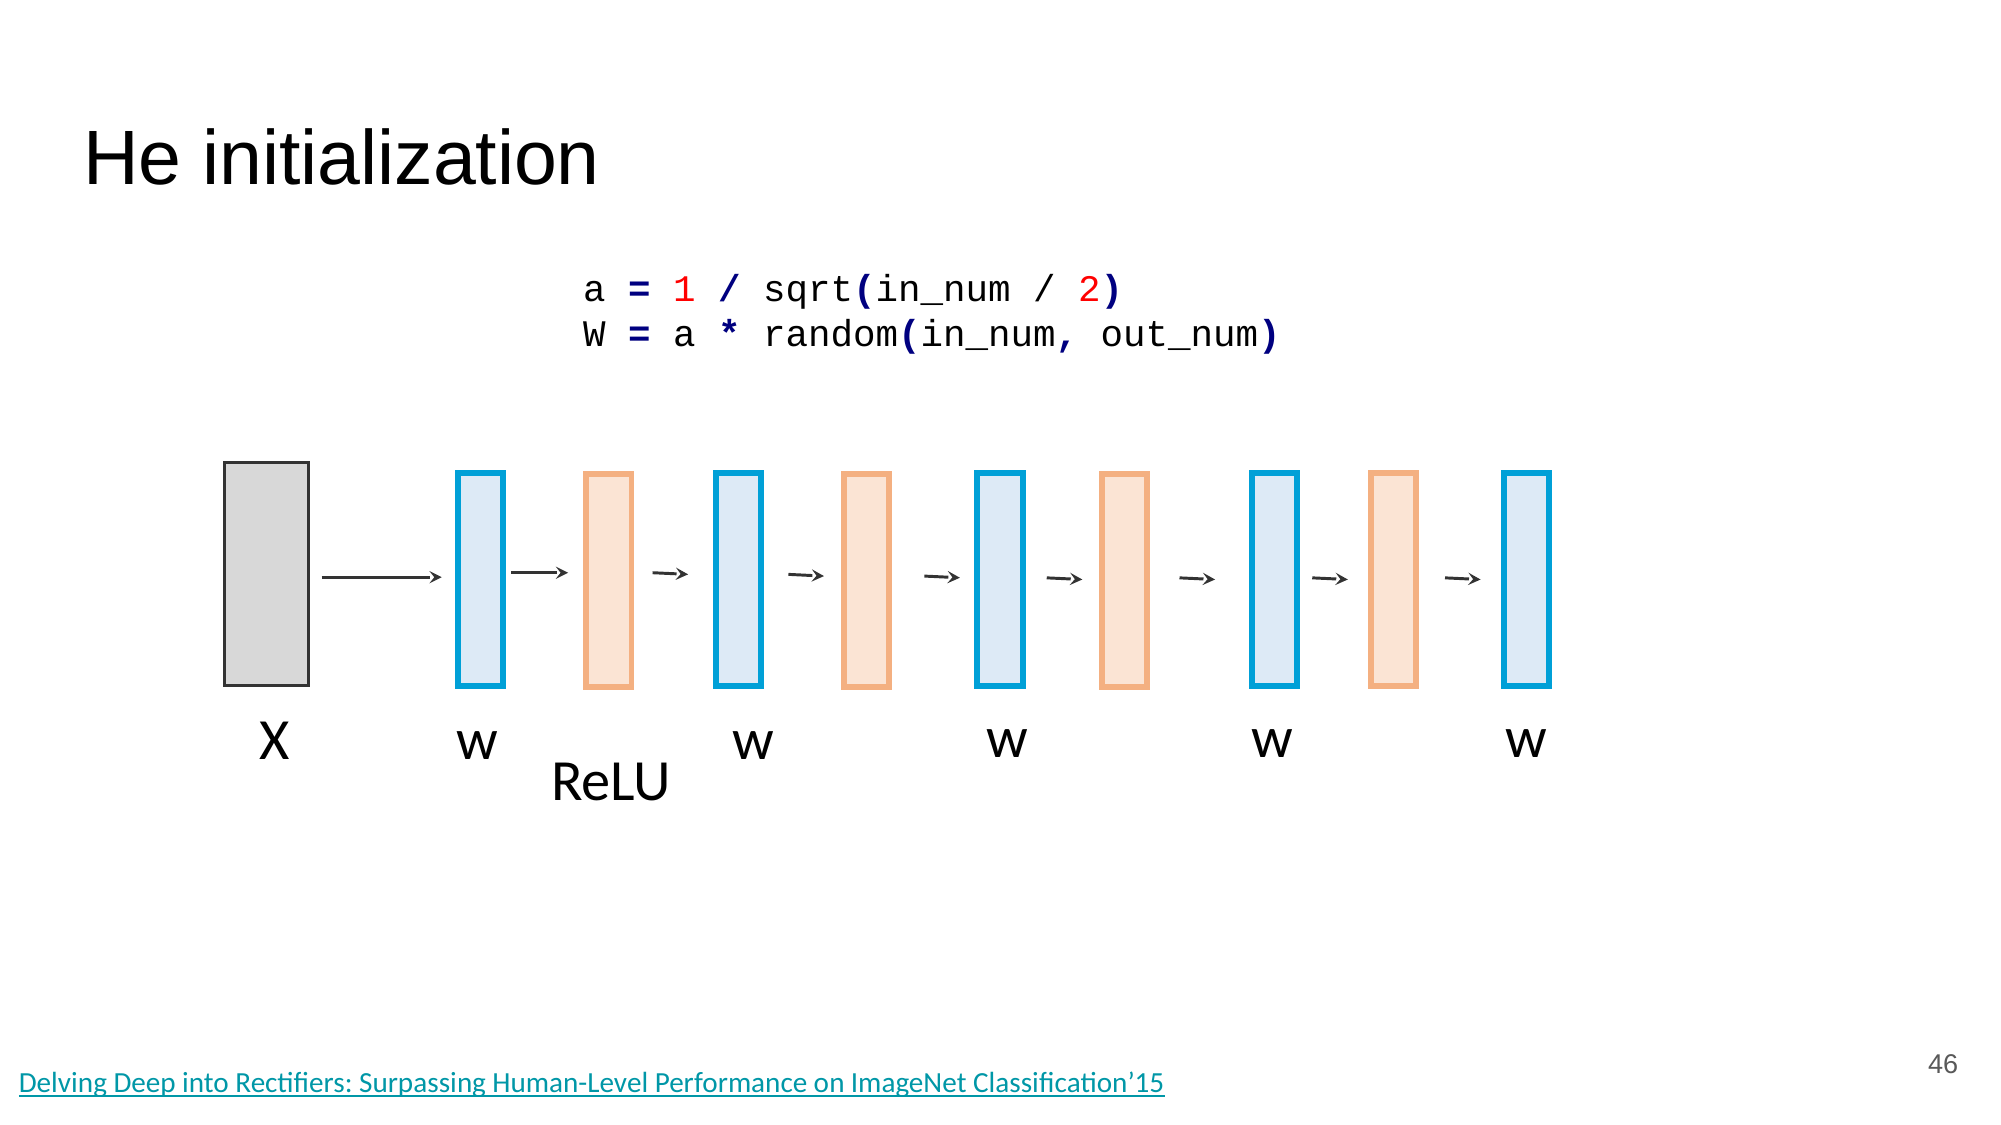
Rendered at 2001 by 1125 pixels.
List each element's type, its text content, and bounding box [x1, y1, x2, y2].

text_box [457, 472, 503, 686]
text_box [1370, 472, 1416, 686]
text_box Delving Deep into Rectifiers: Surpassing Human-Level Performance on ImageNet Classification’15 [3, 1056, 1215, 1107]
text_box [586, 473, 632, 688]
text_box [1503, 472, 1549, 686]
title He initialization [68, 97, 1932, 223]
slide_number ‹#› [1853, 1019, 1974, 1106]
text_box w [1236, 691, 1309, 777]
text_box w [717, 693, 791, 779]
text_box a = 1 / sqrt(in_num / 2) W = a * random(in_num, out_num) [568, 256, 1569, 362]
text_box w [441, 693, 515, 779]
text_box [844, 473, 890, 688]
text_box [977, 472, 1023, 686]
text_box X [244, 693, 306, 779]
text_box w [971, 691, 1044, 777]
text_box ReLU [536, 734, 689, 820]
text_box [224, 462, 309, 686]
text_box w [1490, 691, 1563, 777]
text_box [1251, 472, 1298, 686]
text_box [715, 472, 761, 686]
text_box [1102, 473, 1148, 688]
